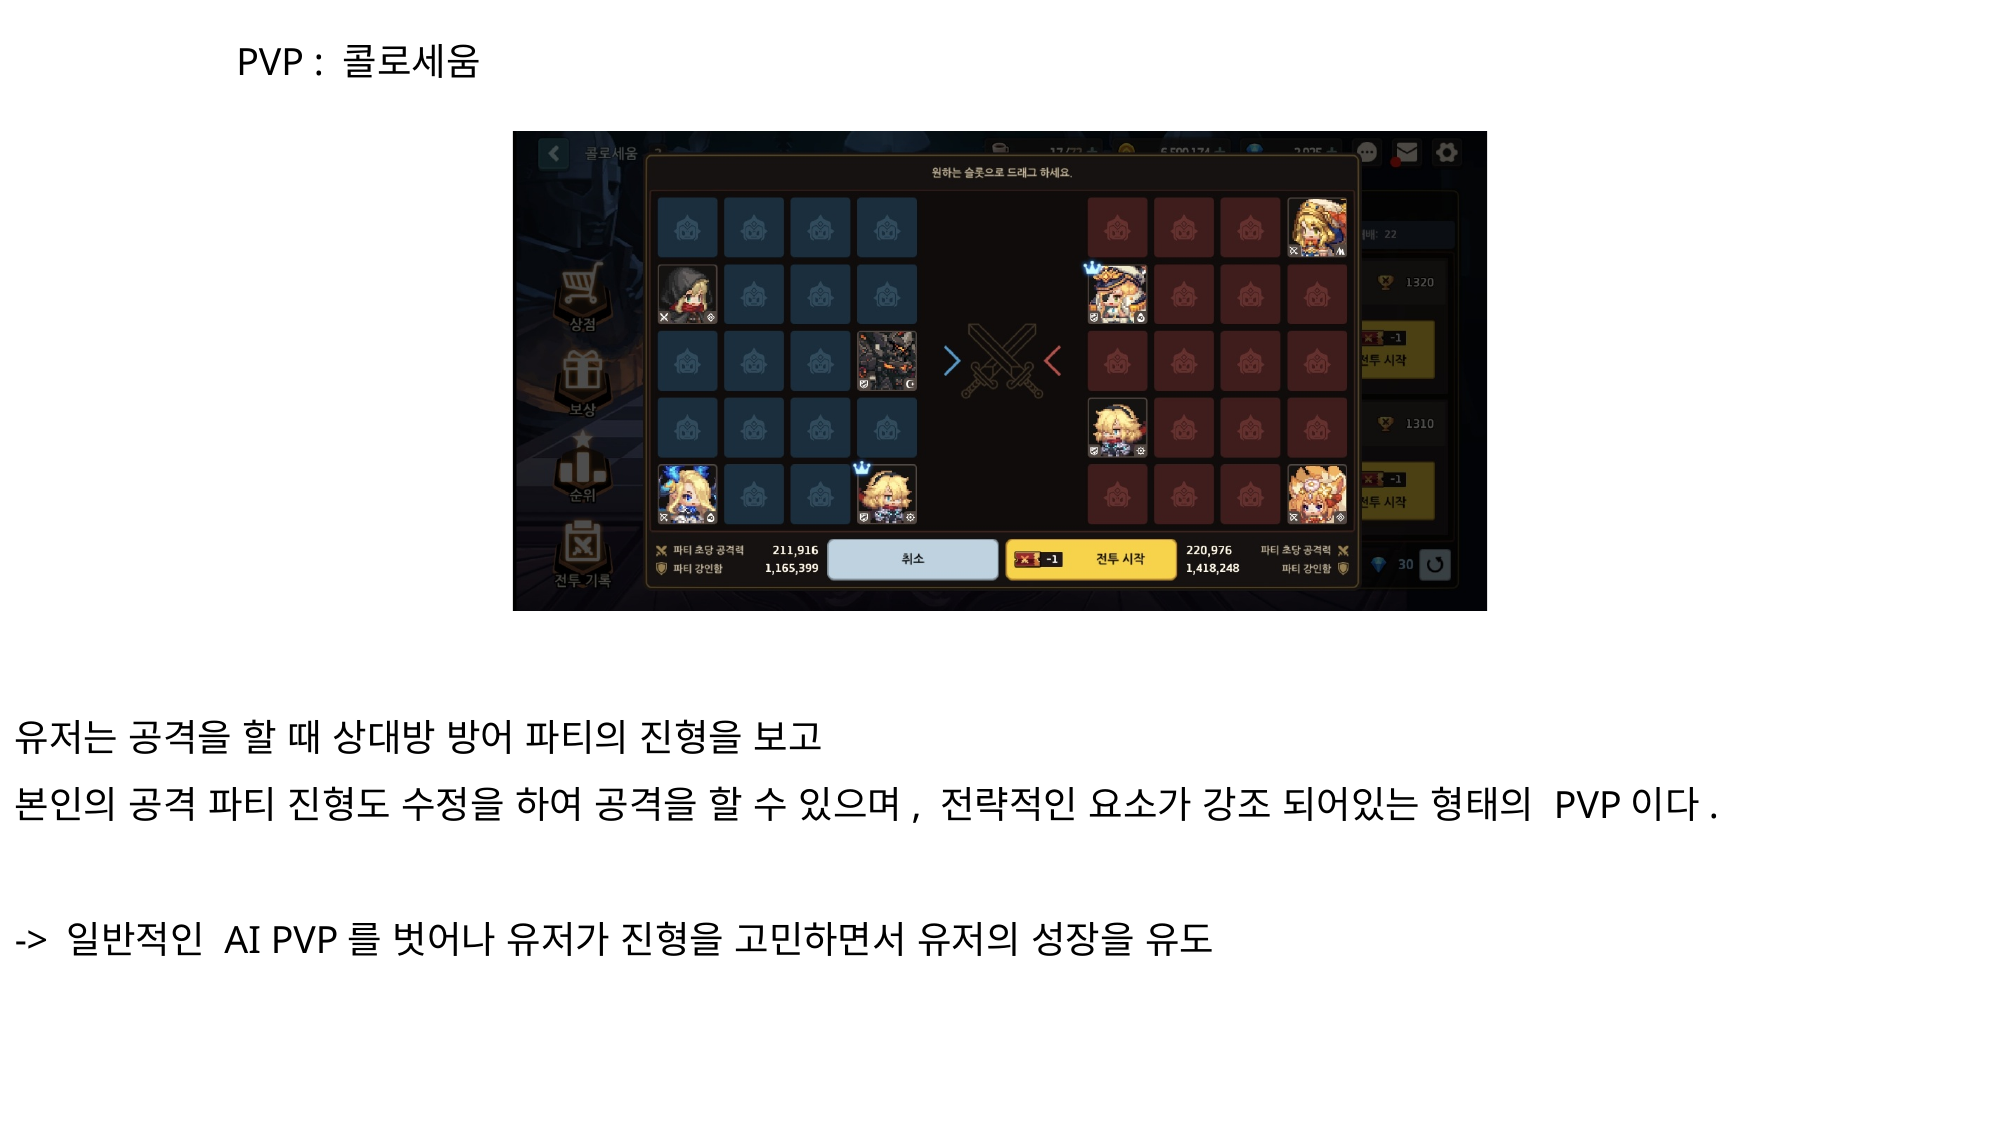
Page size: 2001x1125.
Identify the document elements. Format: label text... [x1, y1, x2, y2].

picture [512, 131, 1488, 611]
text_box PVP : 콜로세움 [221, 30, 931, 91]
text_box 유저는 공격을 할 때 상대방 방어 파티의 진형을 보고 본인의 공격 파티 진형도 수정을 하여 공격을 할 수 있으며, 전략적인 요소가 강조 되어있는 형태의 PVP이다. -> 일반적인 AI PVP를 벗어나 유저가 진형을 고민하면서 유저의 성장을 유도 [0, 684, 2000, 969]
